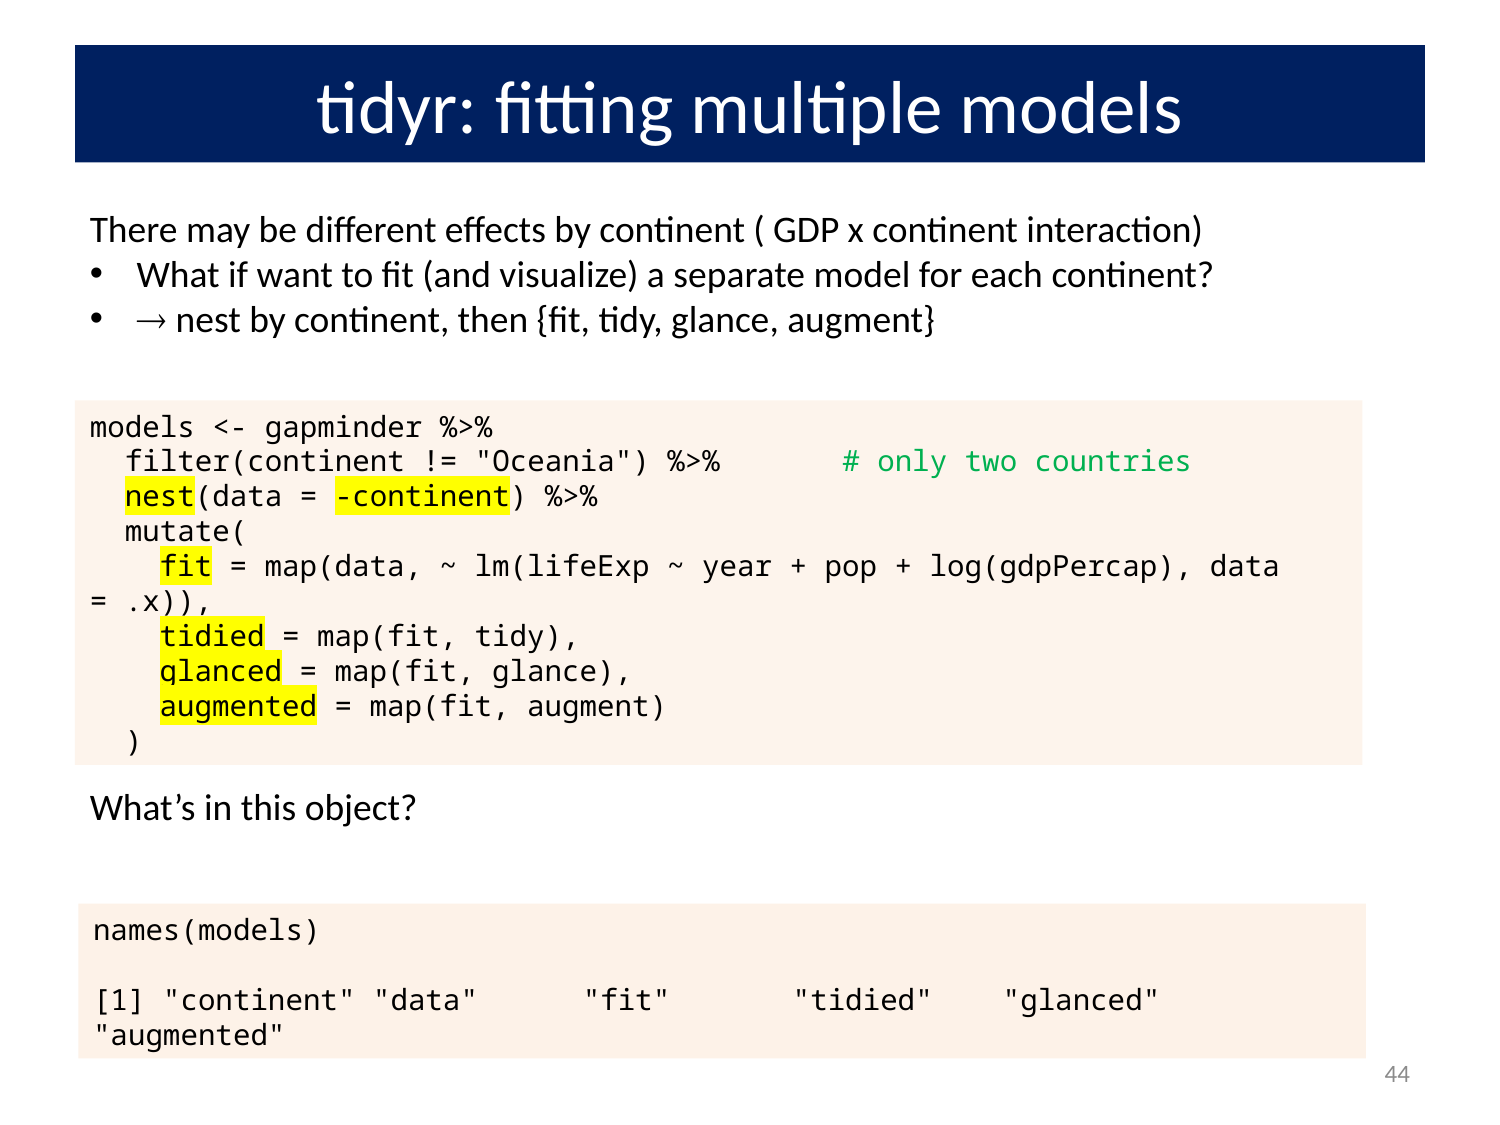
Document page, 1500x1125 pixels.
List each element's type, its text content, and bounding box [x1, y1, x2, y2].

text_box names(models) [1] "continent" "data" "fit" "tidied" "glanced" "augmented" [78, 903, 1366, 1059]
title tidyr: fitting multiple models [75, 45, 1425, 163]
text_box models <- gapminder %>% filter(continent != "Oceania") %>% # only two countries nest(data = -continent) %>% mutate( fit = map(data, ~ lm(lifeExp ~ year + pop + log(gdpPercap), data = .x)), tidied = map(fit, tidy), glanced = map(fit, glance), augmented = map(fit, augment) ) [74, 400, 1363, 765]
text_box There may be different effects by continent ( GDP x continent interaction) What if want to fit (and visualize) a separate model for each continent?  nest by continent, then {fit, tidy, glance, augment} [74, 197, 1425, 348]
slide_number 44 [1074, 1042, 1425, 1103]
text_box What’s in this object? [75, 775, 863, 836]
